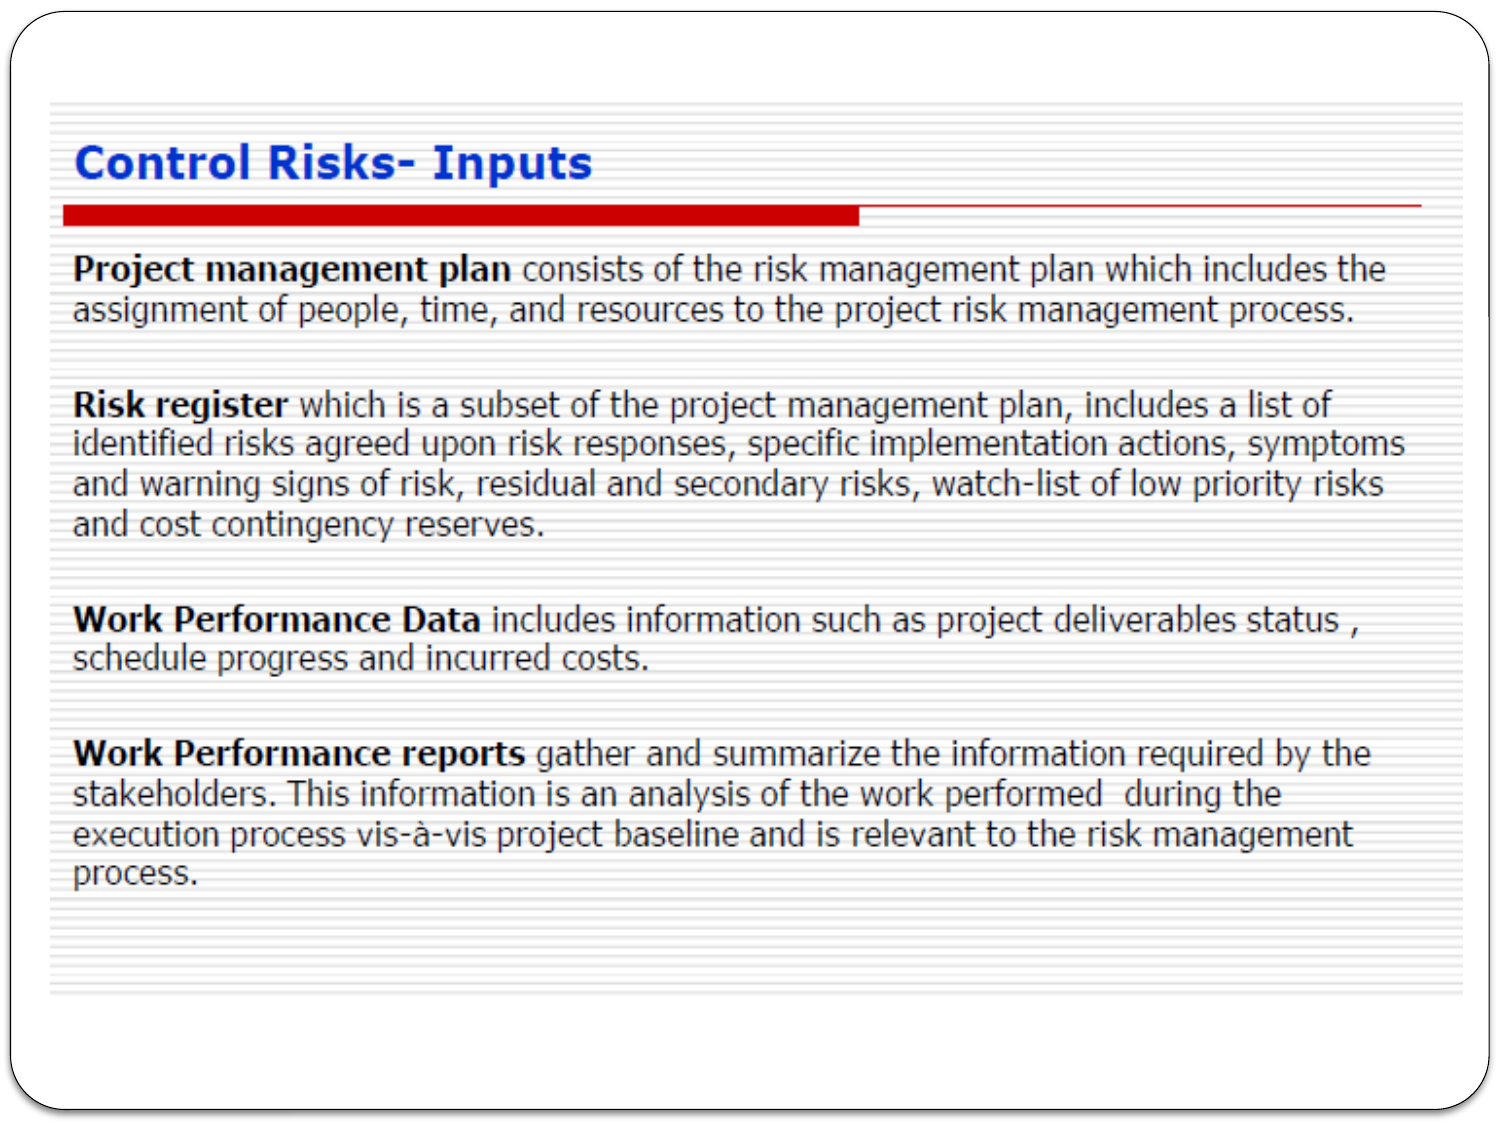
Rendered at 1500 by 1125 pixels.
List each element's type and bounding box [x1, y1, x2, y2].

picture [49, 99, 1463, 1001]
